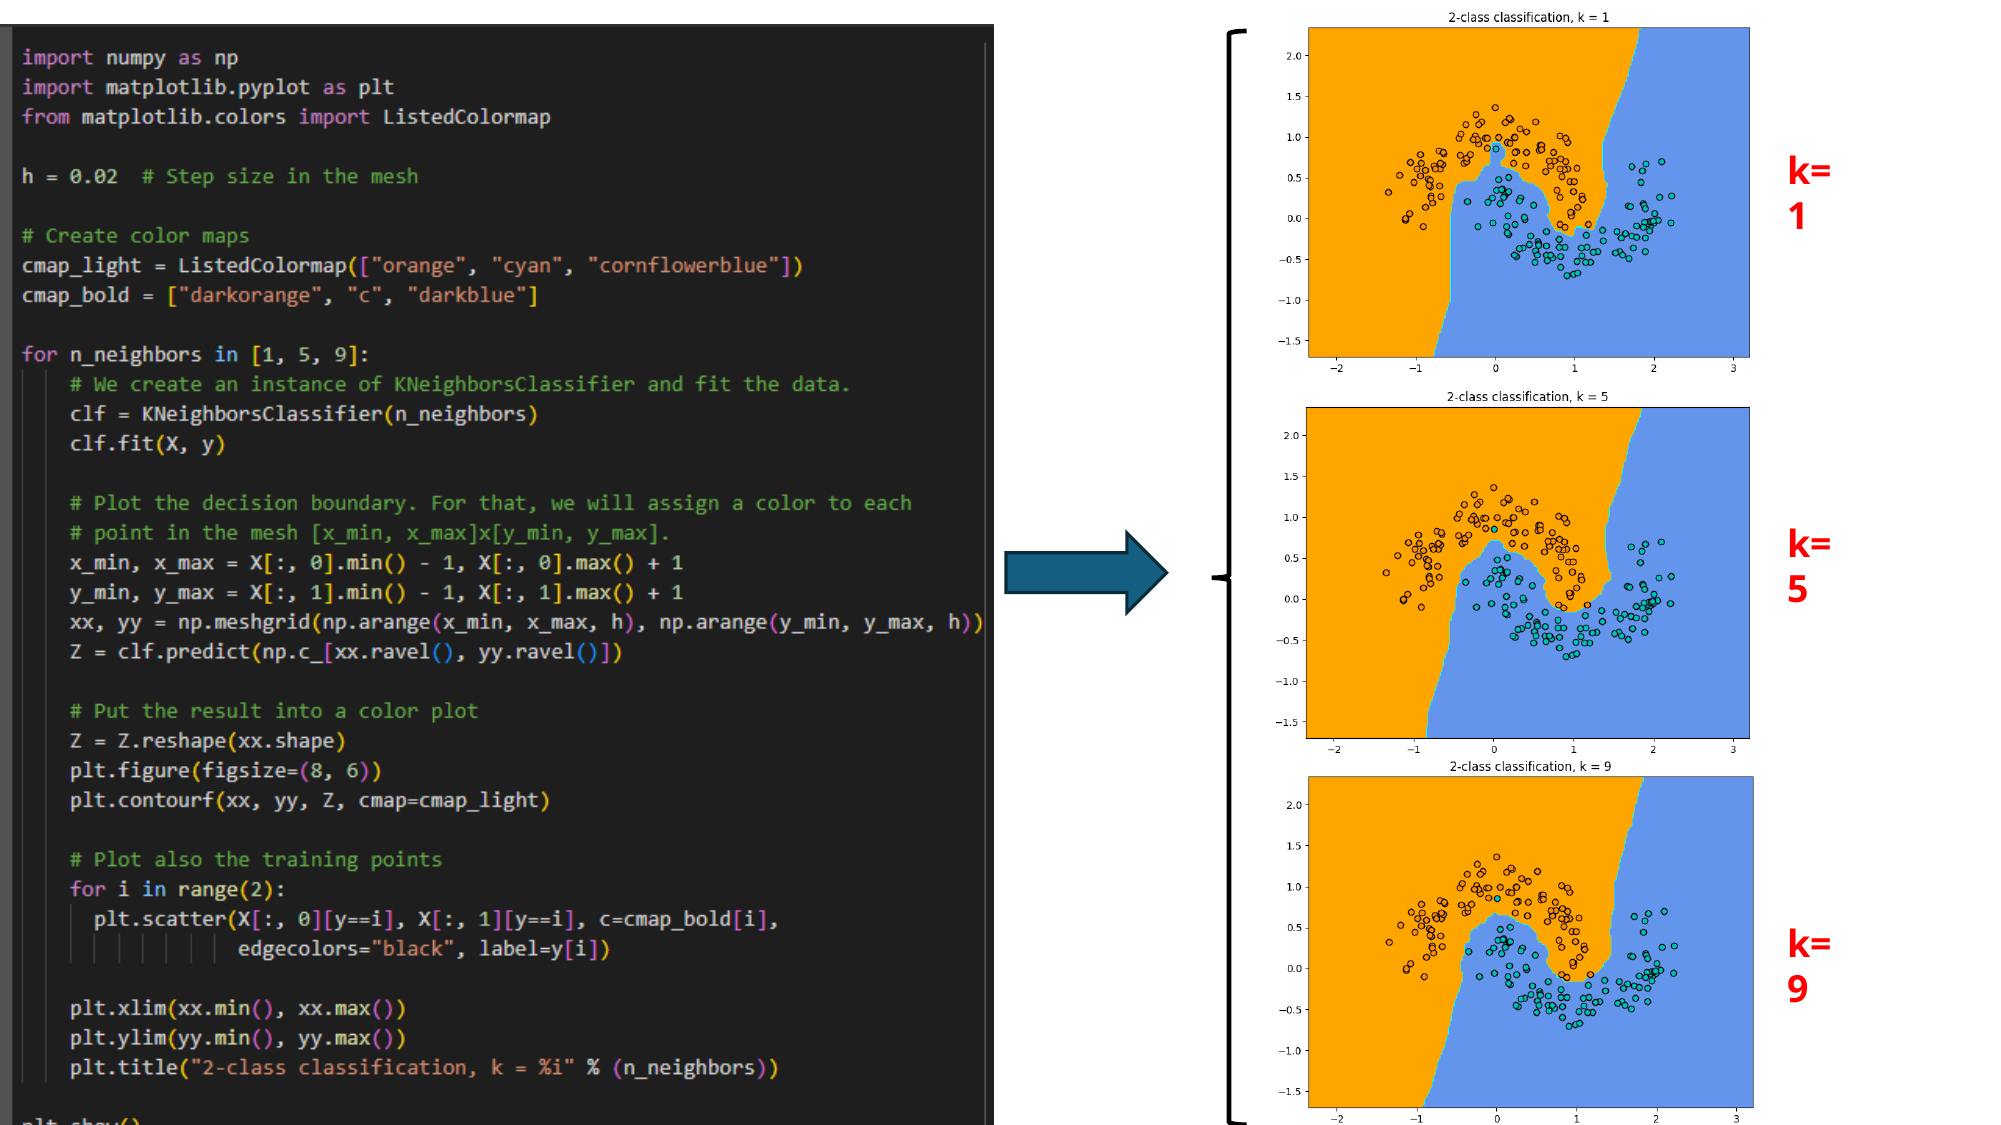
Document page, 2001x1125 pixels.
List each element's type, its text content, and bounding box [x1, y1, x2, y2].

text_box k=1 [1772, 139, 1867, 244]
text_box k=5 [1772, 512, 1867, 617]
text_box [1211, 29, 1247, 1125]
text_box k=9 [1772, 913, 1867, 1018]
picture [1275, 388, 1756, 1125]
picture [0, 23, 995, 1125]
text_box [1004, 529, 1169, 617]
picture [1275, 10, 1750, 378]
